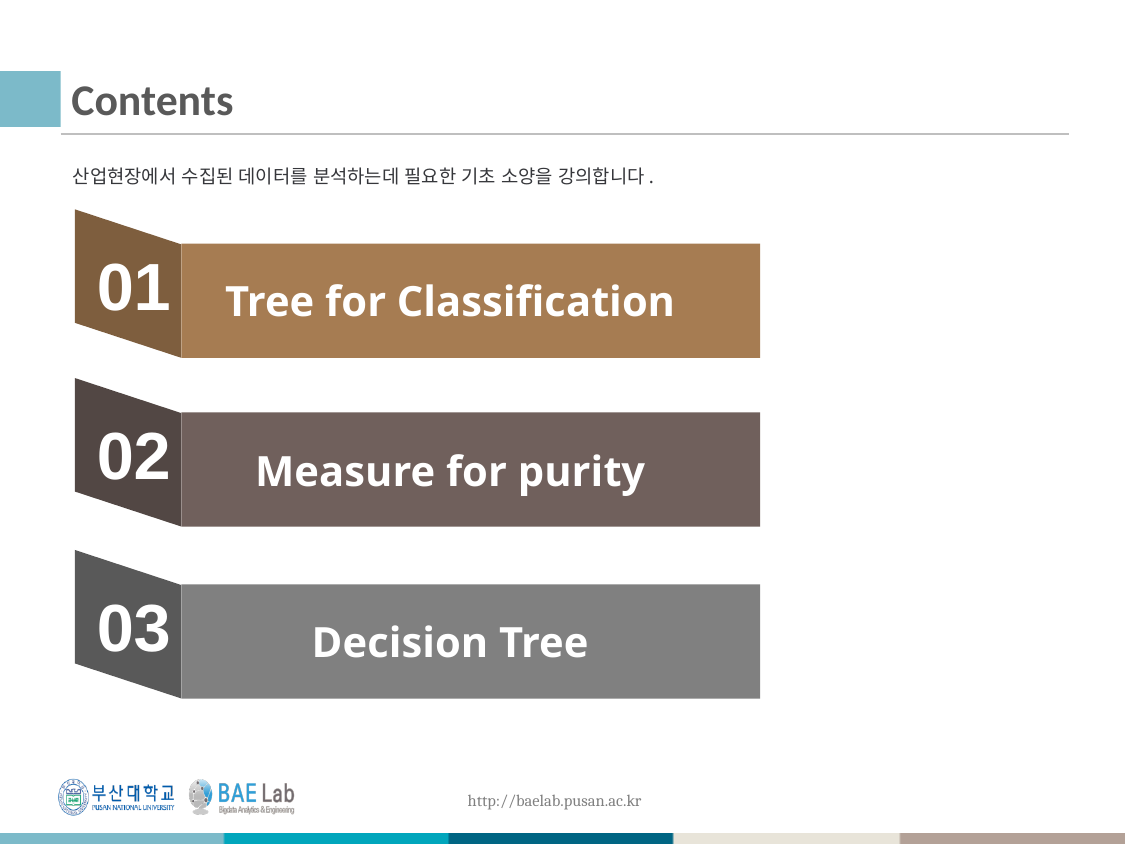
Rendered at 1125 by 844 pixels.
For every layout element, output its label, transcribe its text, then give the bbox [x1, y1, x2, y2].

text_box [74, 549, 761, 699]
picture [55, 775, 175, 819]
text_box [74, 209, 761, 359]
text_box 산업현장에서 수집된 데이터를 분석하는데 필요한 기초 소양을 강의합니다. [58, 157, 728, 197]
picture [0, 833, 448, 844]
picture [186, 776, 300, 816]
picture [673, 833, 1125, 844]
title Contents [56, 71, 1069, 125]
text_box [74, 377, 761, 527]
